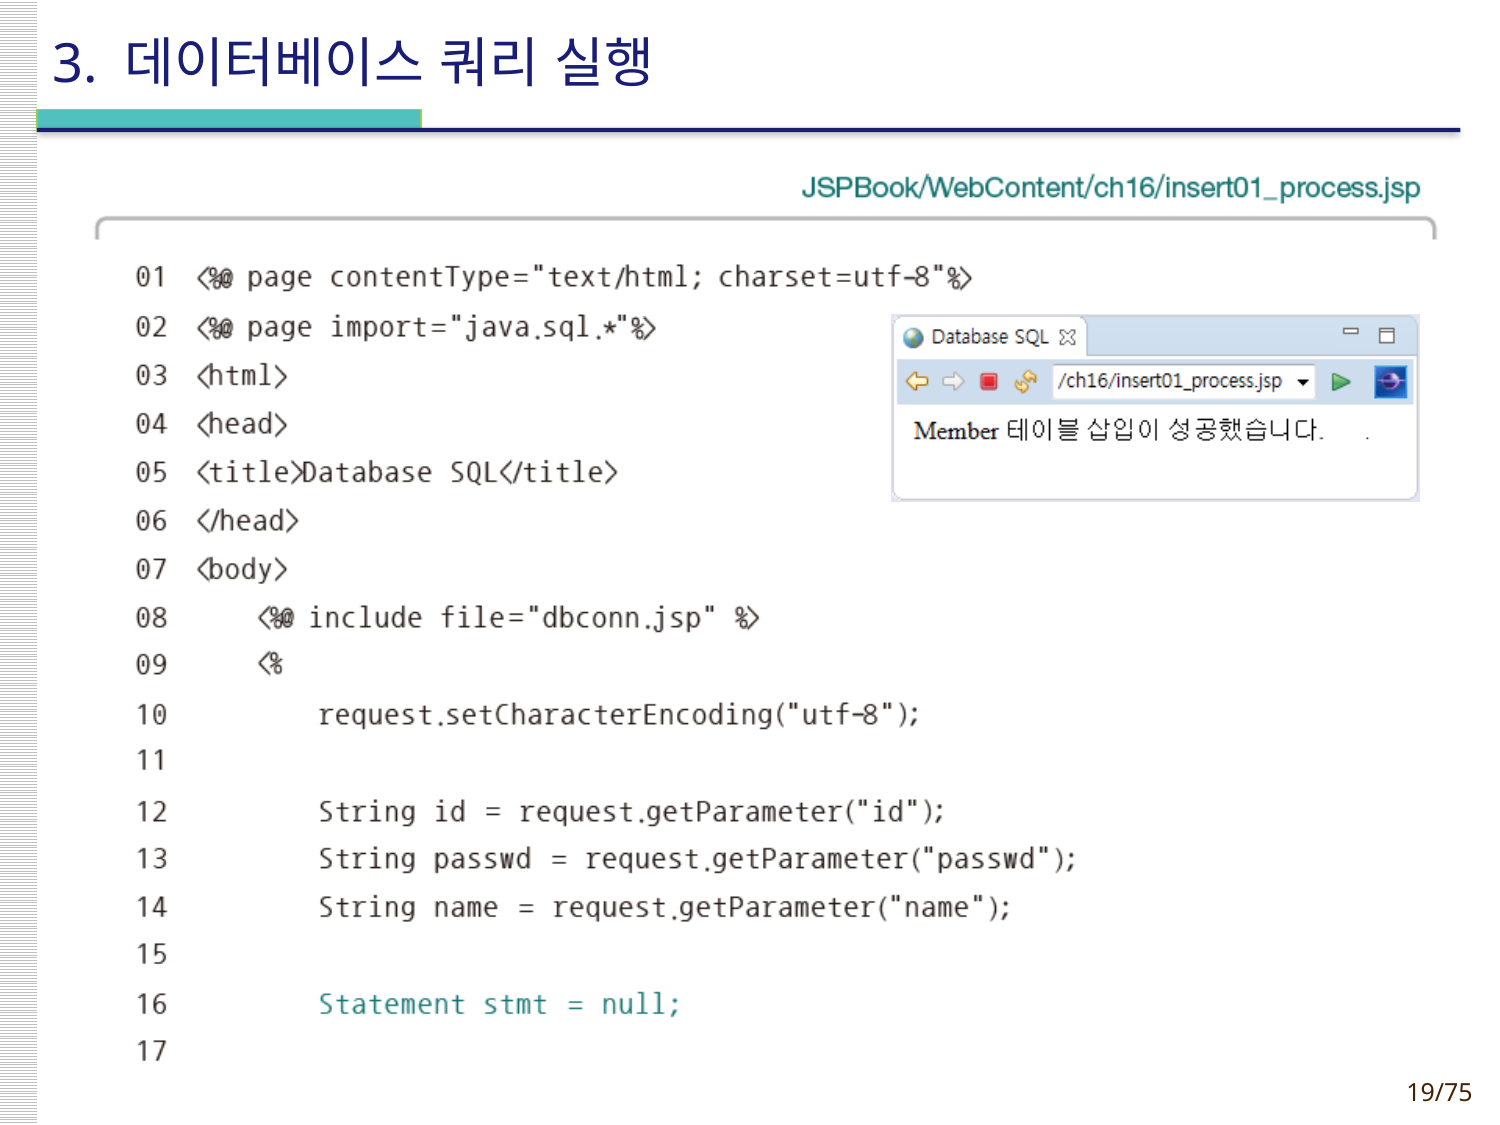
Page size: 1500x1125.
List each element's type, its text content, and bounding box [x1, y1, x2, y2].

picture [88, 160, 1450, 1072]
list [891, 314, 1421, 503]
title 3. 데이터베이스 쿼리 실행 [37, 13, 1278, 109]
